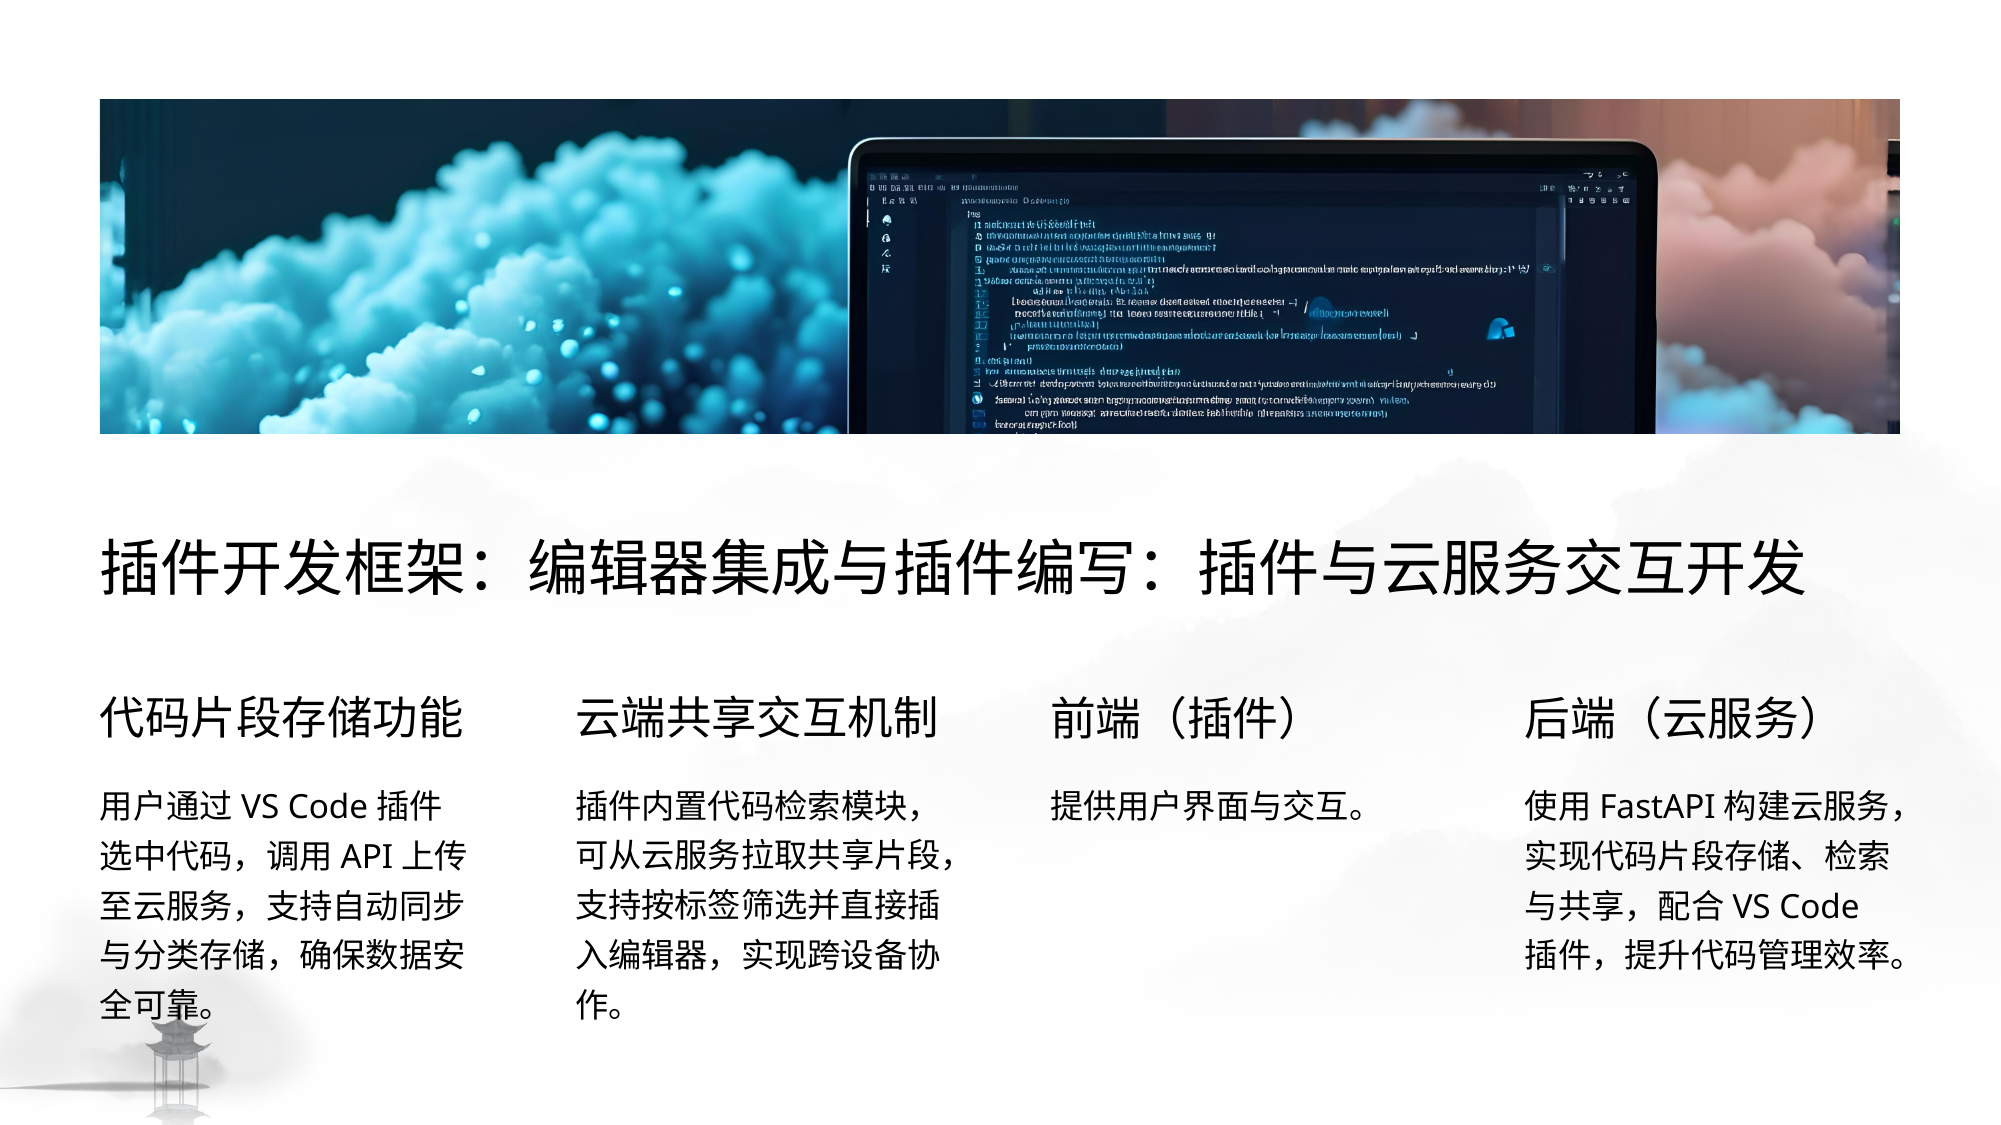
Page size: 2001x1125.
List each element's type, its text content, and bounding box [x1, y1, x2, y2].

title 插件开发框架：编辑器集成与插件编写：插件与云服务交互开发 [99, 520, 1900, 621]
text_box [99, 683, 1900, 1025]
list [99, 99, 1900, 434]
